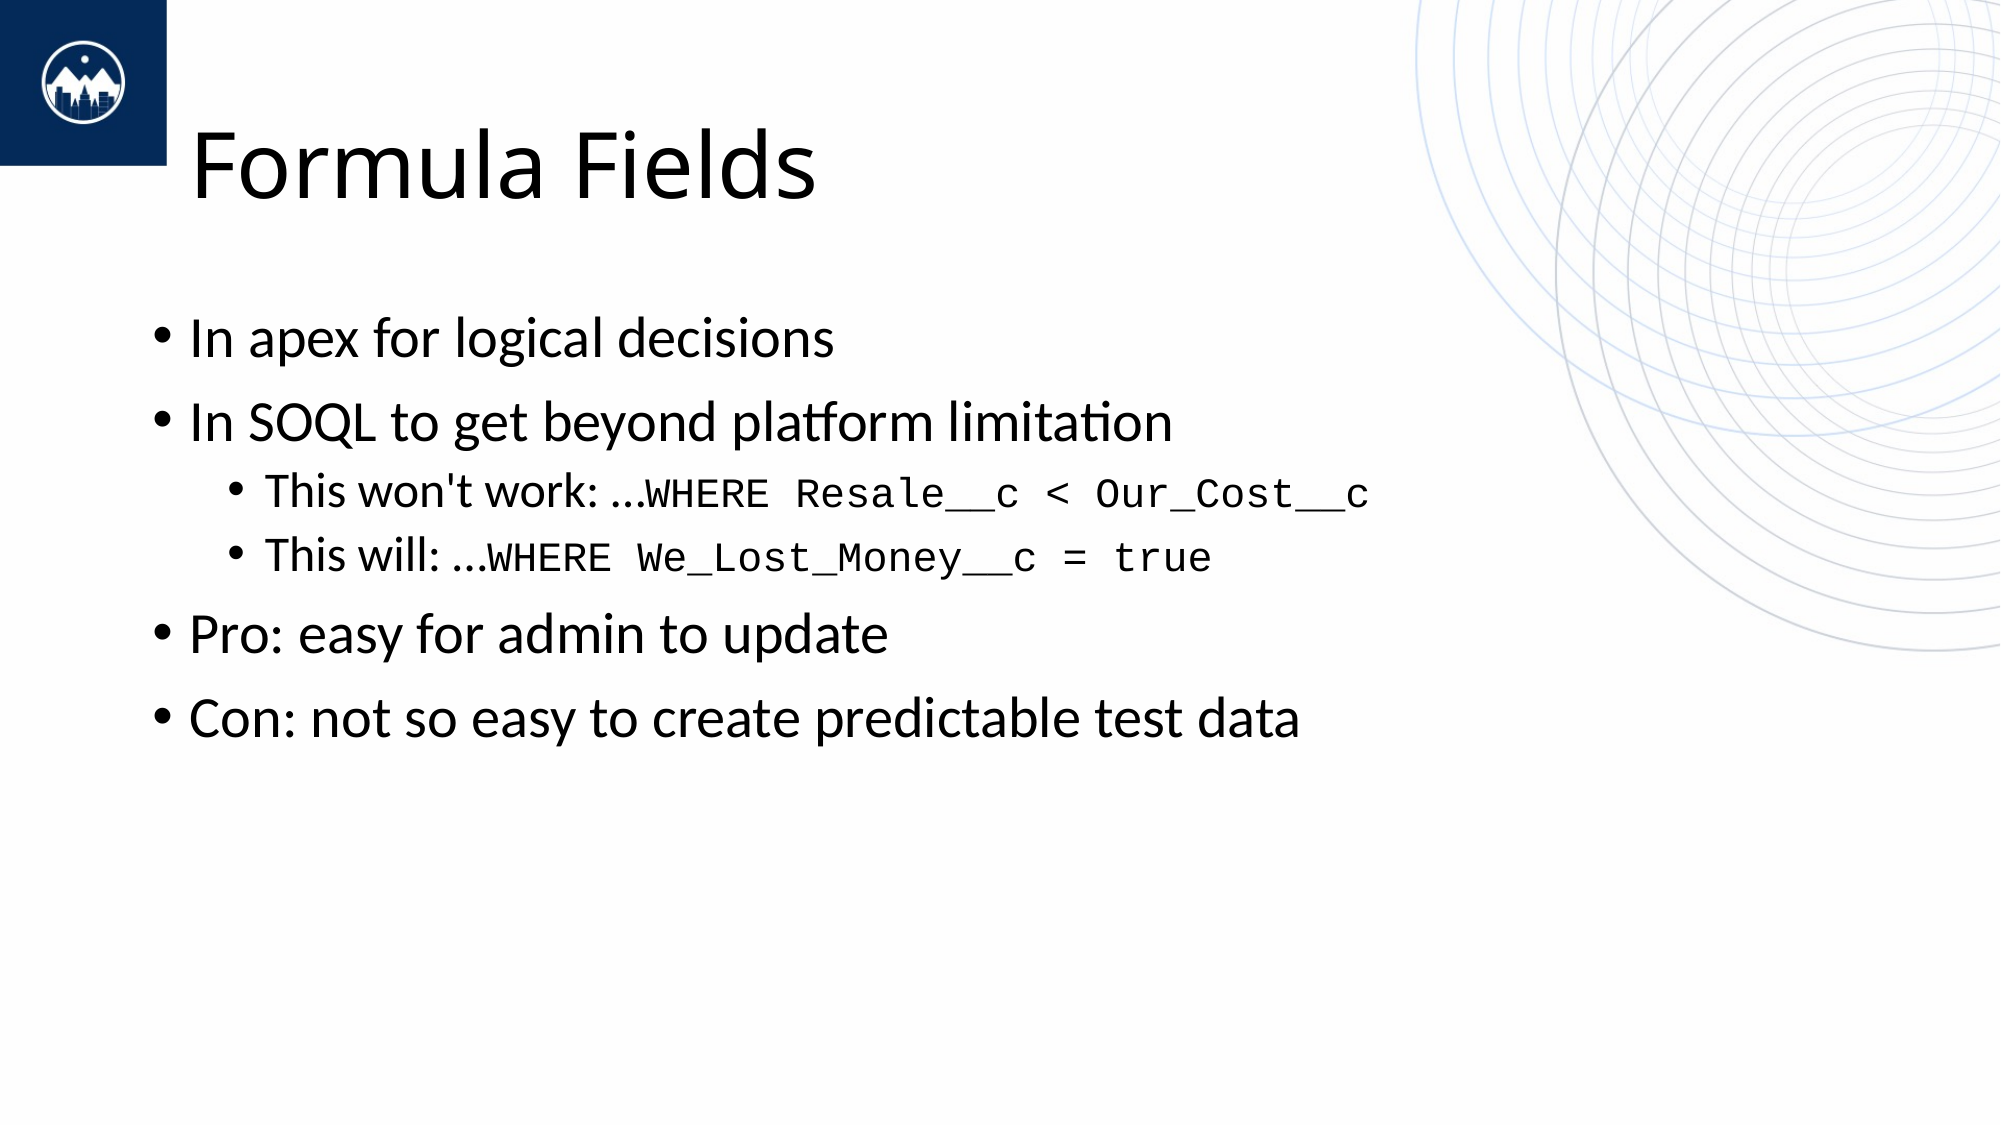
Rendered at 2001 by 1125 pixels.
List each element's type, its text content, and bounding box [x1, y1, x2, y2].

title Formula Fields [174, 59, 1825, 278]
list In apex for logical decisions In SOQL to get beyond platform limitation This won't work: …WHERE Resale__c < Our_Cost__c This will: …WHERE We_Lost_Money__c = true Pro: easy for admin to update Con: not so easy to create predictable test data [137, 299, 1863, 1014]
